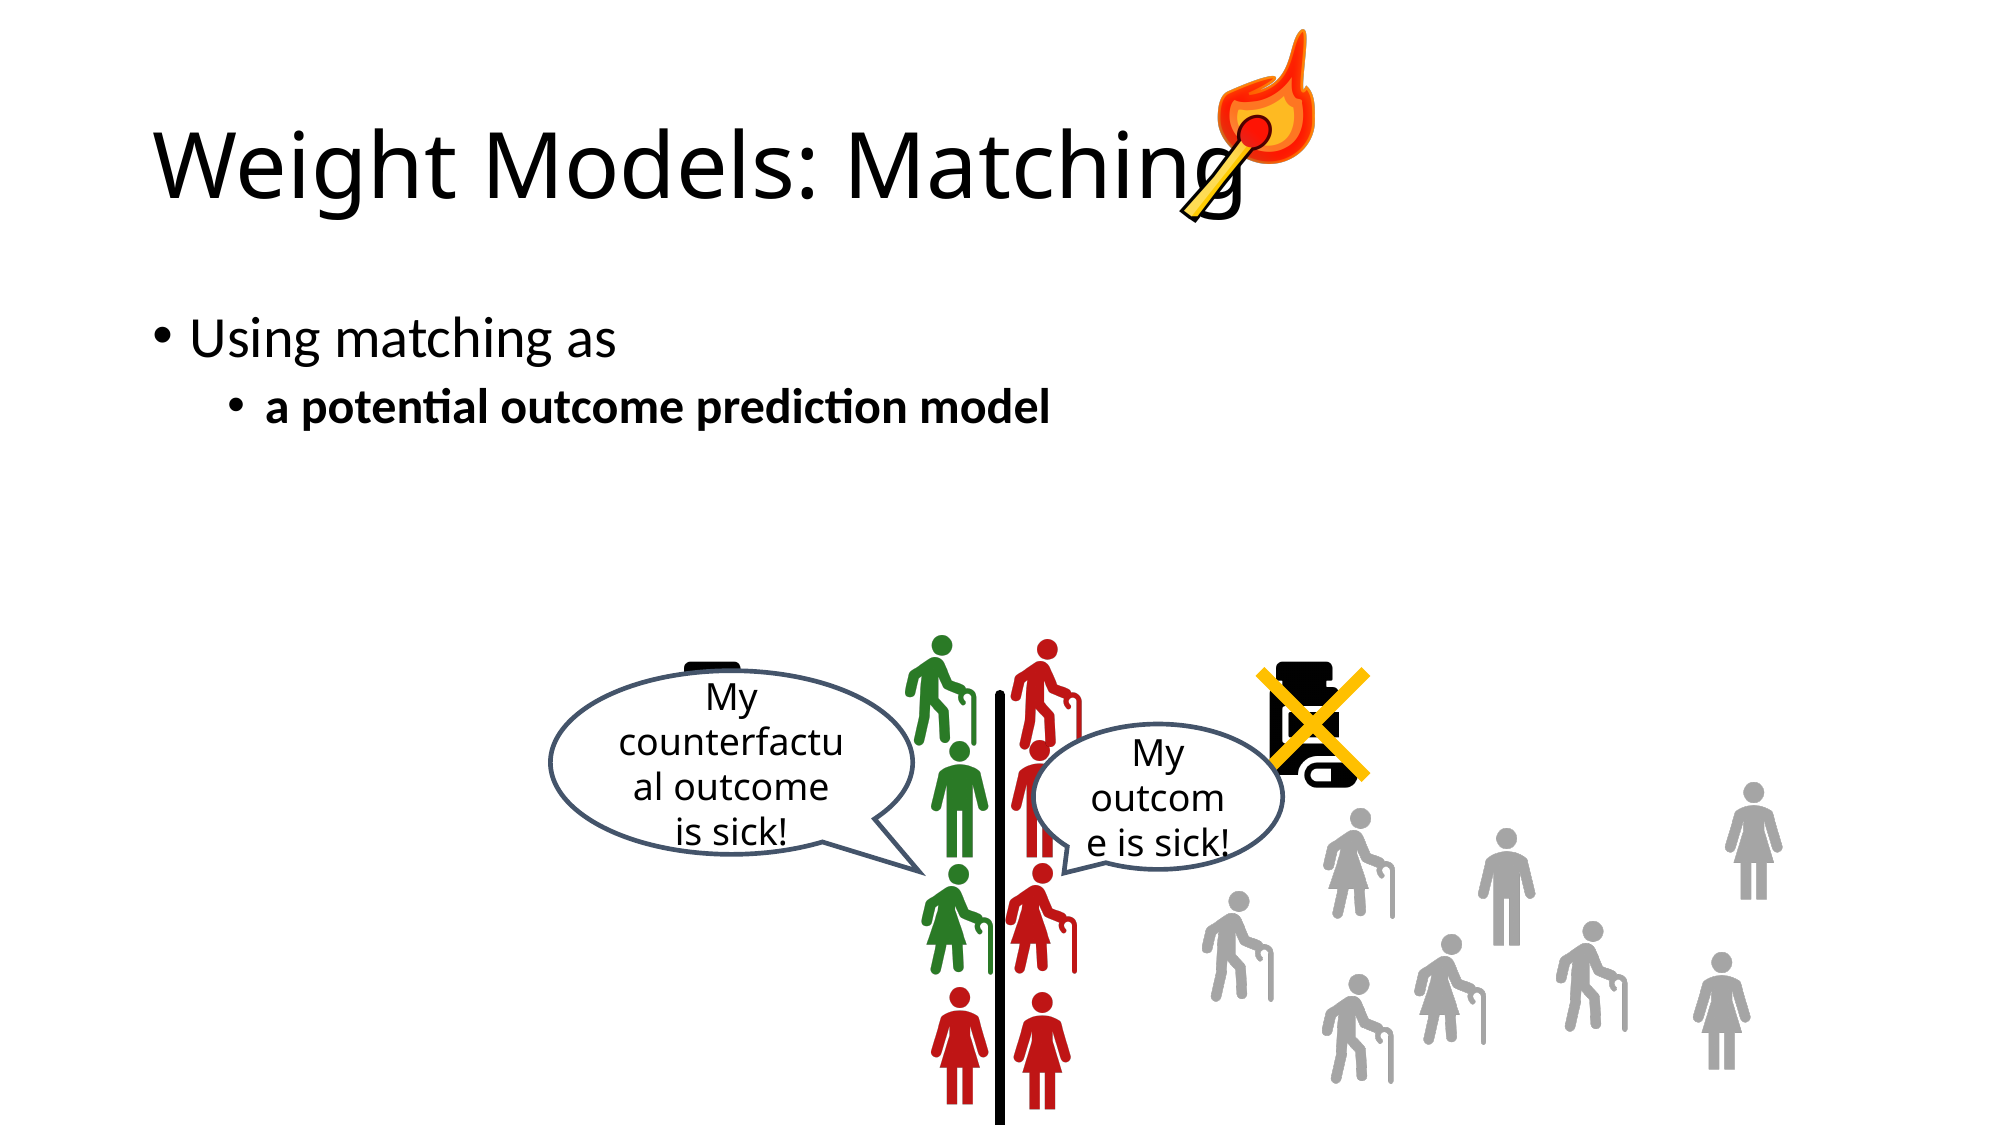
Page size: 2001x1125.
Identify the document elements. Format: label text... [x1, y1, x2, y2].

picture [897, 983, 1104, 1113]
picture [878, 627, 1108, 981]
picture [1659, 948, 1784, 1073]
picture [1175, 649, 1654, 1091]
list Using matching as a potential outcome prediction model [137, 299, 1863, 1014]
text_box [1237, 649, 1388, 800]
text_box My outcome is sick! [1102, 722, 1284, 871]
picture [645, 649, 797, 800]
picture [1179, 29, 1315, 223]
picture [1691, 778, 1816, 903]
text_box My counterfactual outcome is sick! [549, 675, 897, 865]
